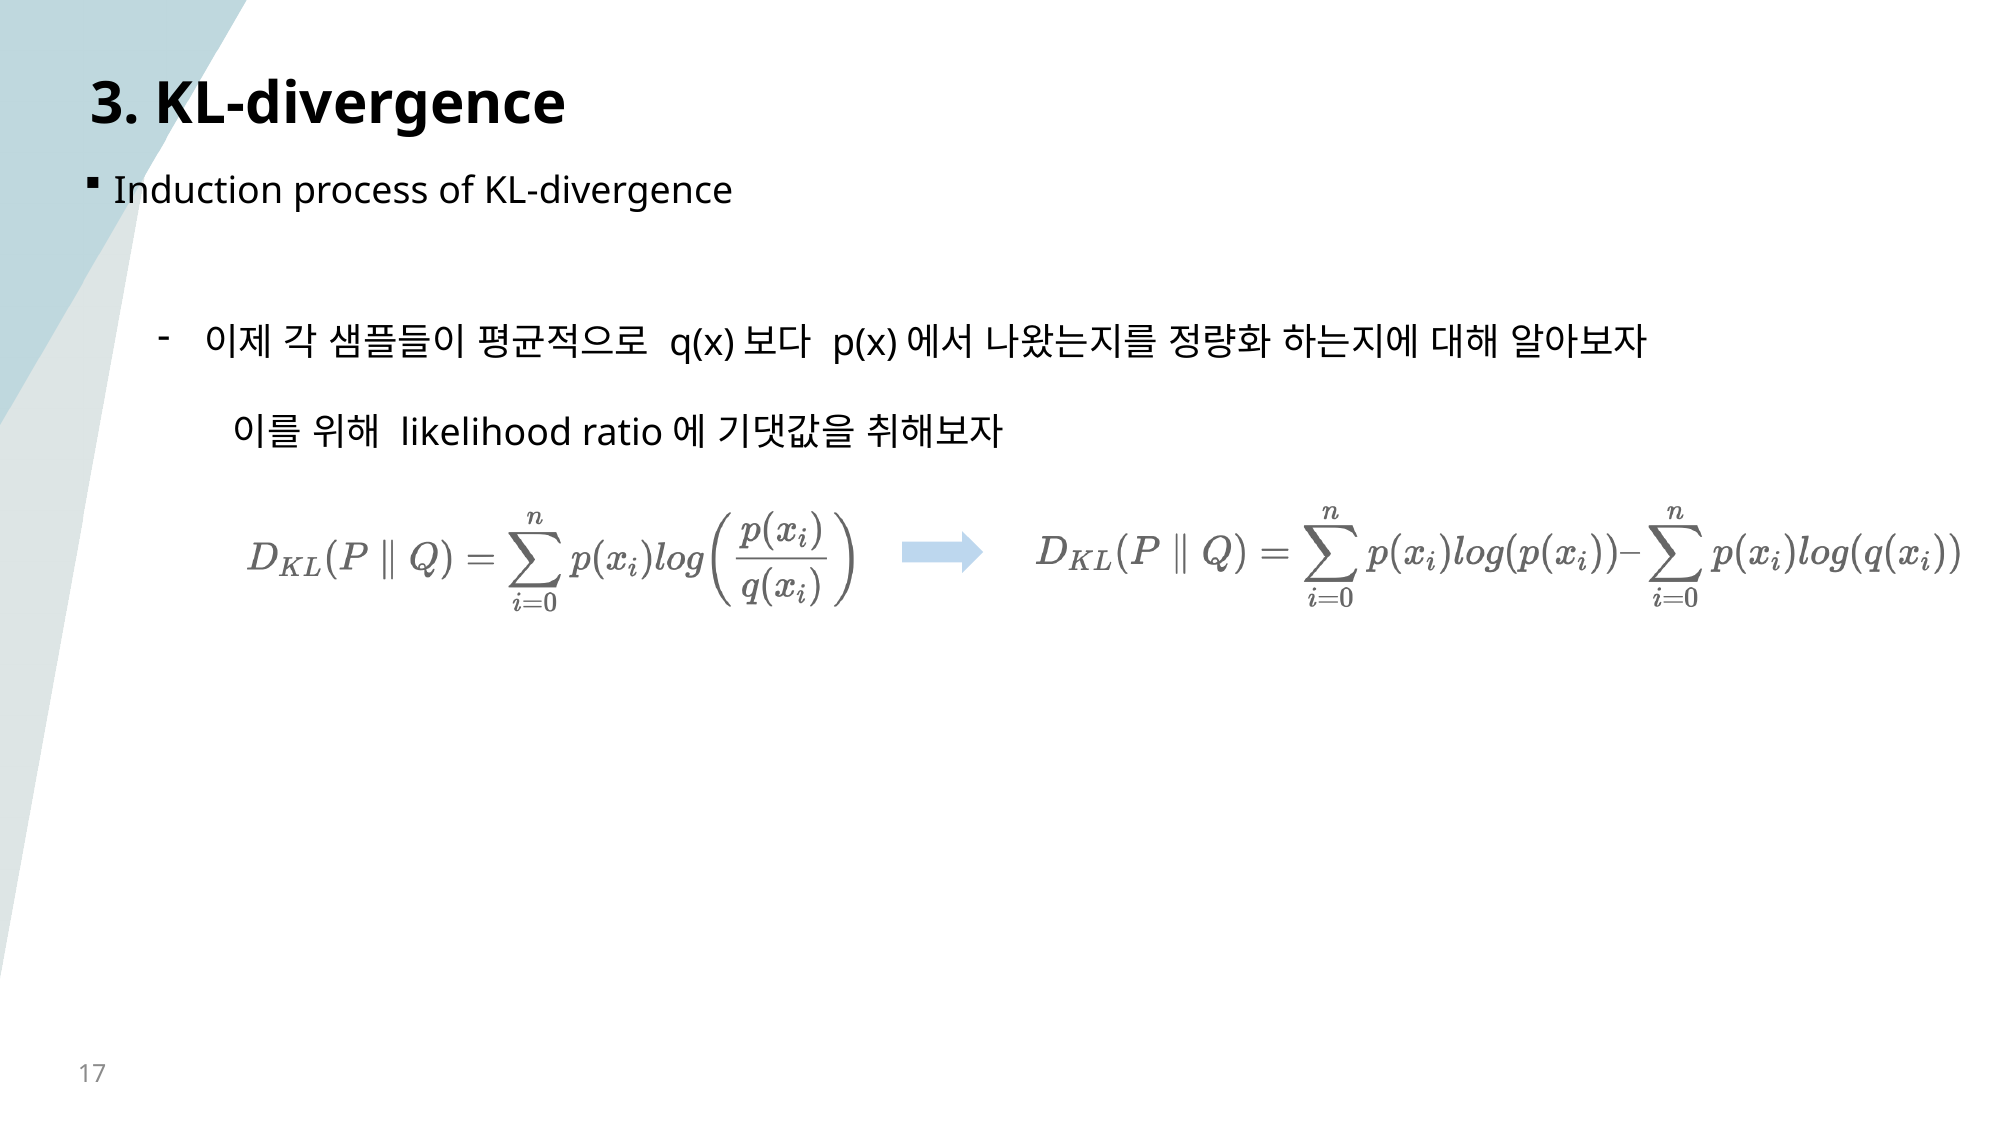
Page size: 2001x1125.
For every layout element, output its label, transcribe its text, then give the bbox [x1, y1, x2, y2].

text_box 이제 각 샘플들이 평균적으로 q(x)보다 p(x)에서 나왔는지를 정량화 하는지에 대해 알아보자 이를 위해 likelihood ratio에 기댓값을 취해보자 [142, 250, 1783, 461]
text_box [901, 528, 985, 576]
text_box Induction process of KL-divergence [69, 144, 749, 218]
picture [0, 0, 2000, 1125]
title 3. KL-divergence [75, 65, 791, 145]
